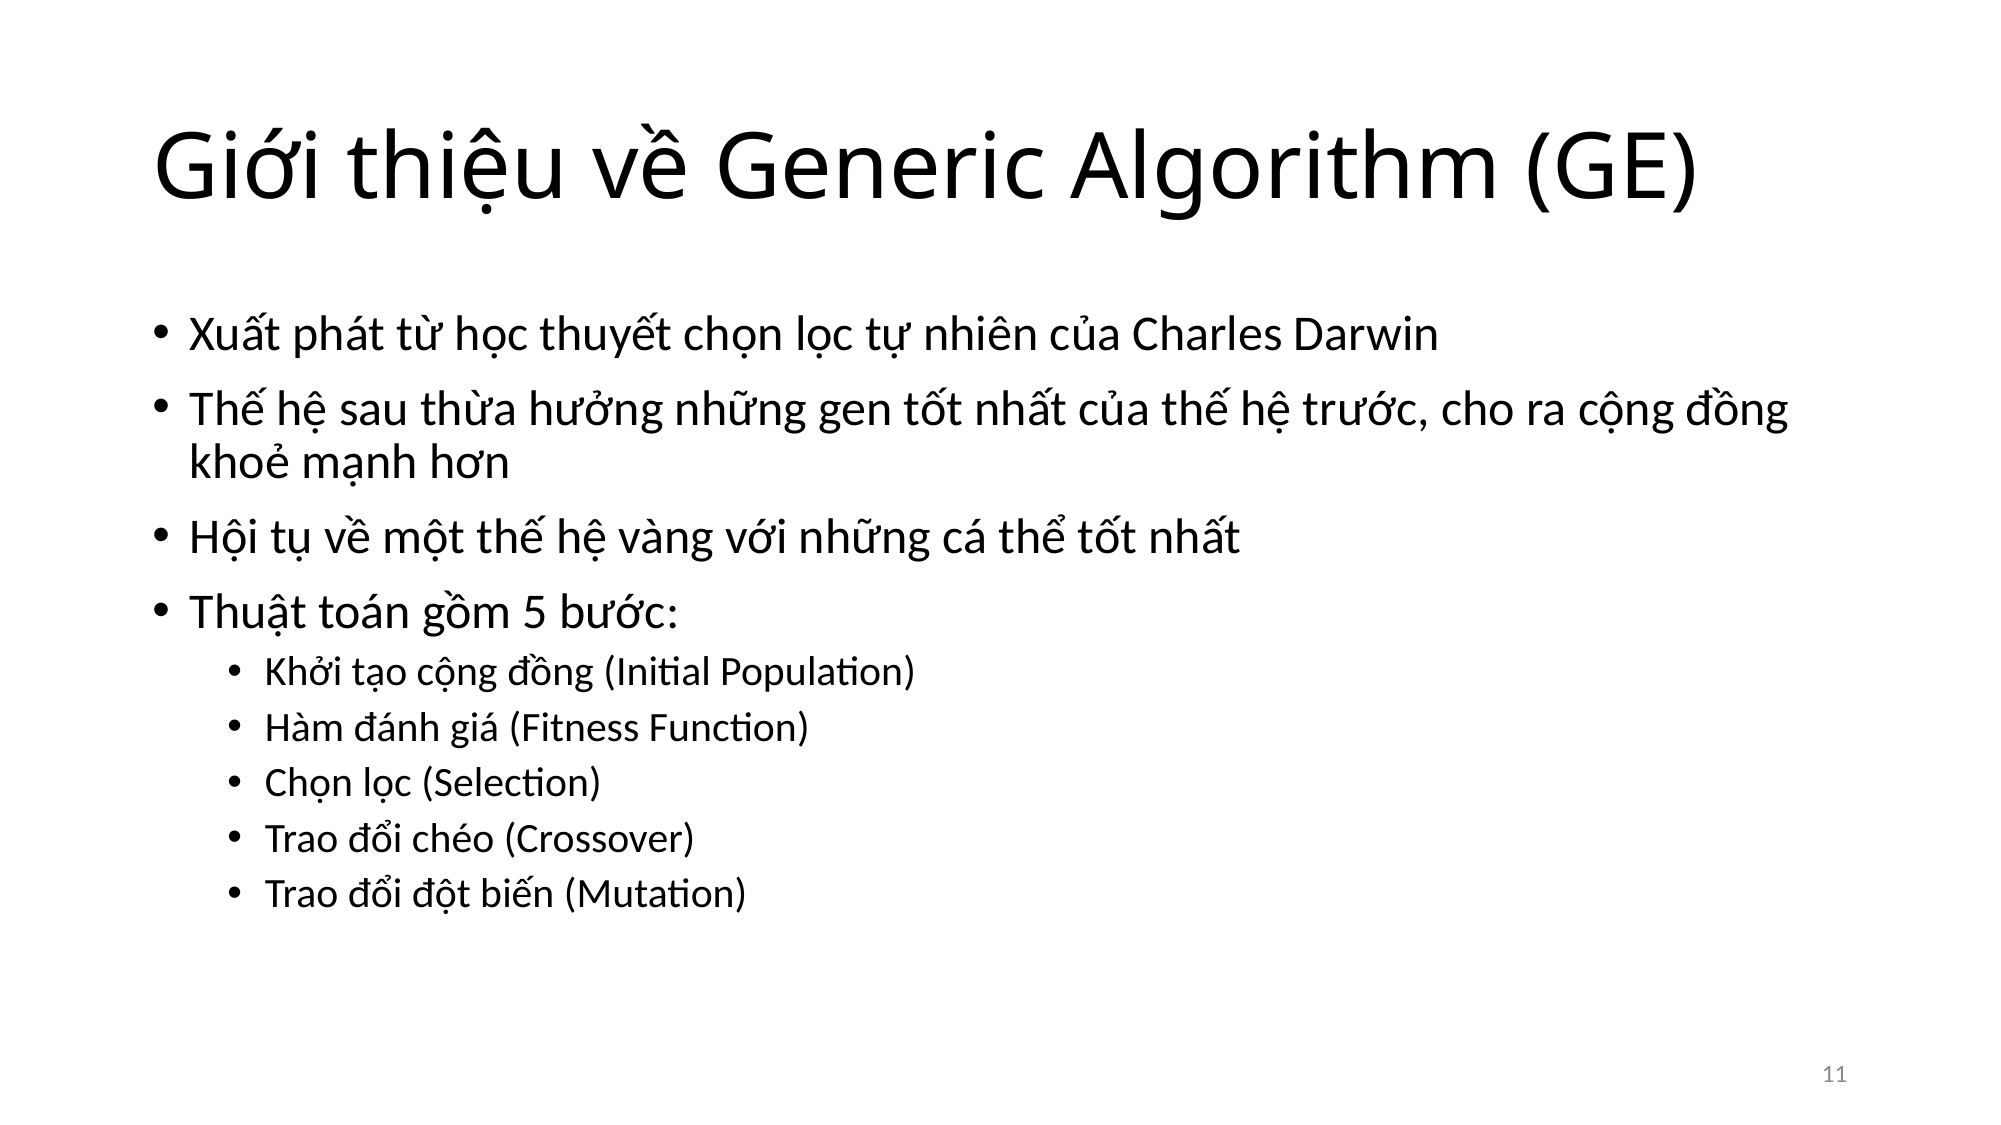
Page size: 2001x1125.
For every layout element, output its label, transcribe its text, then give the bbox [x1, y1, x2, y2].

list Xuất phát từ học thuyết chọn lọc tự nhiên của Charles Darwin Thế hệ sau thừa hưởng những gen tốt nhất của thế hệ trước, cho ra cộng đồng khoẻ mạnh hơn Hội tụ về một thế hệ vàng với những cá thể tốt nhất Thuật toán gồm 5 bước: Khởi tạo cộng đồng (Initial Population) Hàm đánh giá (Fitness Function) Chọn lọc (Selection) Trao đổi chéo (Crossover) Trao đổi đột biến (Mutation) [137, 299, 1863, 1014]
title Giới thiệu về Generic Algorithm (GE) [137, 59, 1863, 278]
slide_number 10 [1412, 1042, 1863, 1103]
